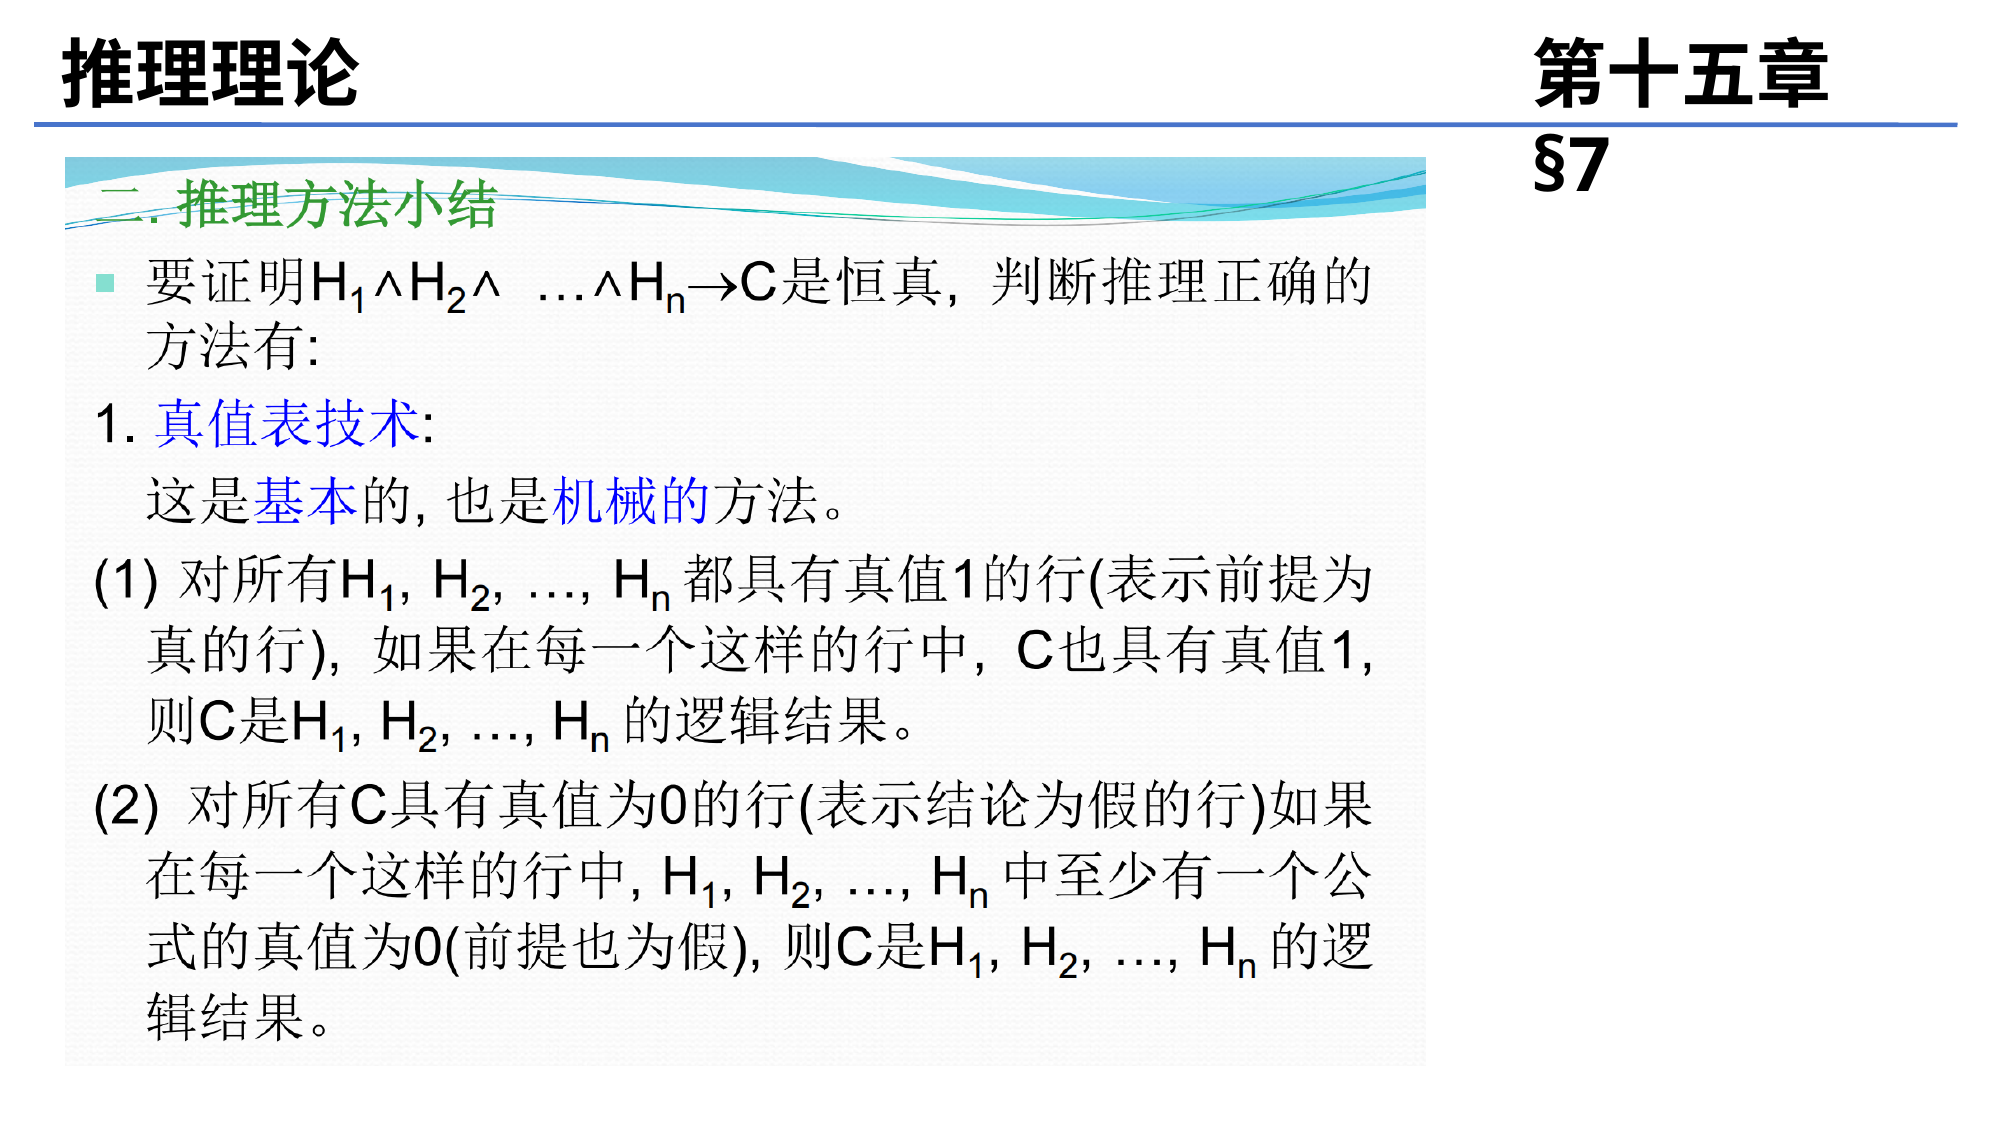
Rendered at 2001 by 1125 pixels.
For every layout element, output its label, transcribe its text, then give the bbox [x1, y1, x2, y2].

text_box 推理理论 [46, 18, 932, 124]
picture [65, 156, 1426, 1067]
text_box 第十五章 §7 [1517, 126, 1958, 214]
text_box 第十五章 §7 [1517, 19, 1958, 124]
